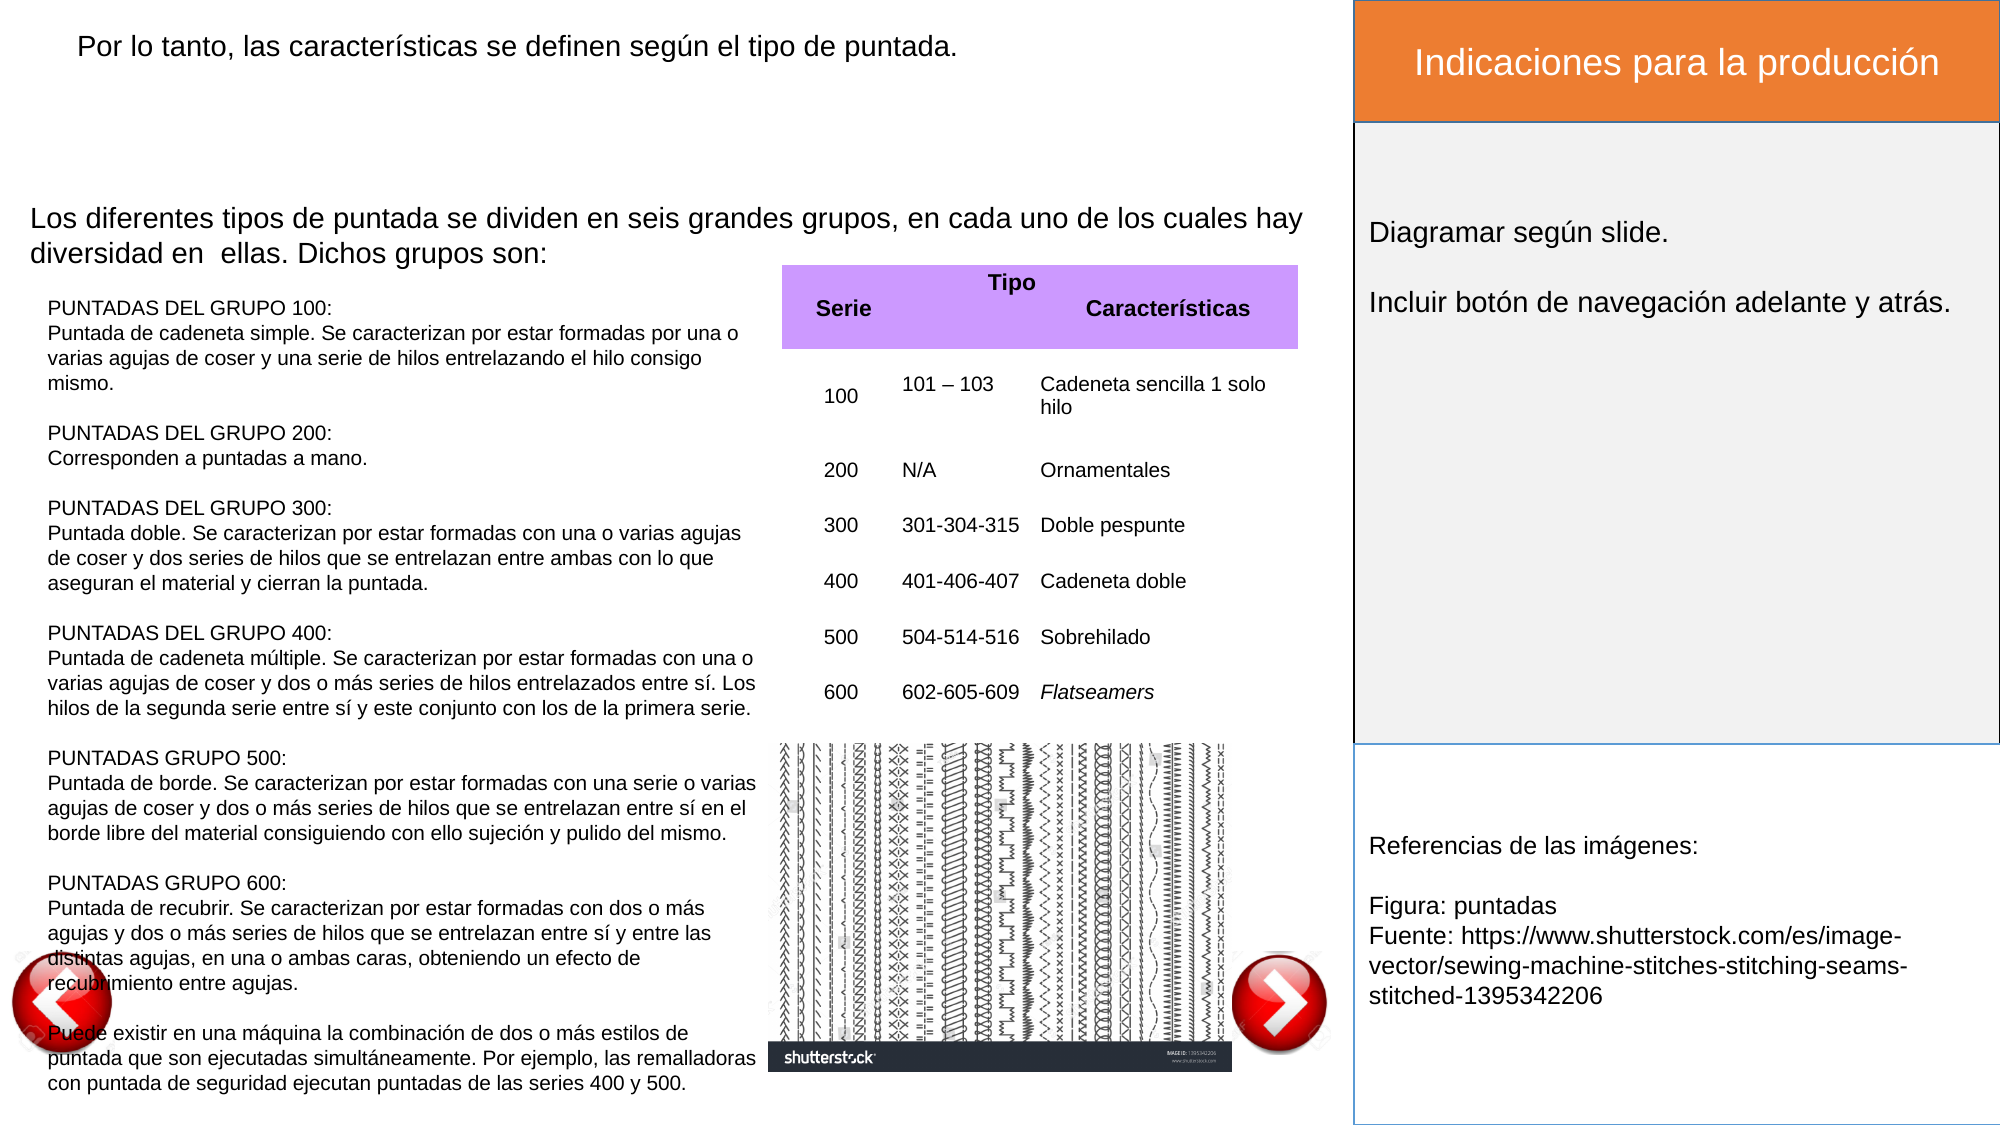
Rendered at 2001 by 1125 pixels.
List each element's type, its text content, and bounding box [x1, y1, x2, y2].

text_box PUNTADAS DEL GRUPO 100: Puntada de cadeneta simple. Se caracterizan por estar formadas por una o varias agujas de coser y una serie de hilos entrelazando el hilo consigo mismo. PUNTADAS DEL GRUPO 200: Corresponden a puntadas a mano. PUNTADAS DEL GRUPO 300: Puntada doble. Se caracterizan por estar formadas con una o varias agujas de coser y dos series de hilos que se entrelazan entre ambas con lo que aseguran el material y cierran la puntada. PUNTADAS DEL GRUPO 400: Puntada de cadeneta múltiple. Se caracterizan por estar formadas con una o varias agujas de coser y dos o más series de hilos entrelazados entre sí. Los hilos de la segunda serie entre sí y este conjunto con los de la primera serie. PUNTADAS GRUPO 500: Puntada de borde. Se caracterizan por estar formadas con una serie o varias agujas de coser y dos o más series de hilos que se entrelazan entre sí en el borde libre del material consiguiendo con ello sujeción y pulido del mismo. PUNTADAS GRUPO 600: Puntada de recubrir. Se caracterizan por estar formadas con dos o más agujas y dos o más series de hilos que se entrelazan entre sí y entre las distintas agujas, en una o ambas caras, obteniendo un efecto de recubrimiento entre agujas. Puede existir en una máquina la combinación de dos o más estilos de puntada que son ejecutadas simultáneamente. Por ejemplo, las remalladoras con puntada de seguridad ejecutan puntadas de las series 400 y 500. [32, 287, 774, 1102]
table_cell Cadeneta doble [1039, 553, 1298, 608]
table_header Tipo [900, 277, 1039, 349]
picture [768, 743, 1331, 1073]
text_box [1353, 701, 2000, 743]
table_cell 500 [782, 608, 900, 664]
table_cell Ornamentales [1039, 441, 1298, 497]
text_box Los diferentes tipos de puntada se dividen en seis grandes grupos, en cada uno de los cuales hay diversidad en ellas. Dichos grupos son: [15, 191, 1331, 277]
table_cell 504-514-516 [900, 608, 1039, 664]
text_box Diagramar según slide. Incluir botón de navegación adelante y atrás. [1353, 206, 2000, 701]
table_header Serie [782, 277, 900, 349]
table_cell 301-304-315 [900, 497, 1039, 553]
picture [9, 951, 115, 1055]
table_cell 600 [782, 664, 900, 720]
text_box Por lo tanto, las características se definen según el tipo de puntada. [62, 14, 1331, 70]
text_box [1353, 122, 2000, 206]
table_cell Doble pespunte [1039, 497, 1298, 553]
table_cell Sobrehilado [1039, 608, 1298, 664]
table_cell N/A [900, 441, 1039, 497]
table_cell 100 [782, 349, 900, 441]
table_cell 400 [782, 553, 900, 608]
table_cell 401-406-407 [900, 553, 1039, 608]
text_box Referencias de las imágenes: Figura: puntadas Fuente: https://www.shutterstock.com/es/image-vector/sewing-machine-stitches-stitching-seams-stitched-1395342206 [1353, 743, 2000, 1125]
table_cell Cadeneta sencilla 1 solo hilo [1039, 349, 1298, 441]
table_cell 101 – 103 [900, 349, 1039, 441]
table_cell Flatseamers [1039, 664, 1298, 720]
table_cell 300 [782, 497, 900, 553]
table_cell 200 [782, 441, 900, 497]
table_cell 602-605-609 [900, 664, 1039, 720]
table_header Características [1039, 277, 1298, 349]
text_box Indicaciones para la producción [1353, 0, 2000, 122]
